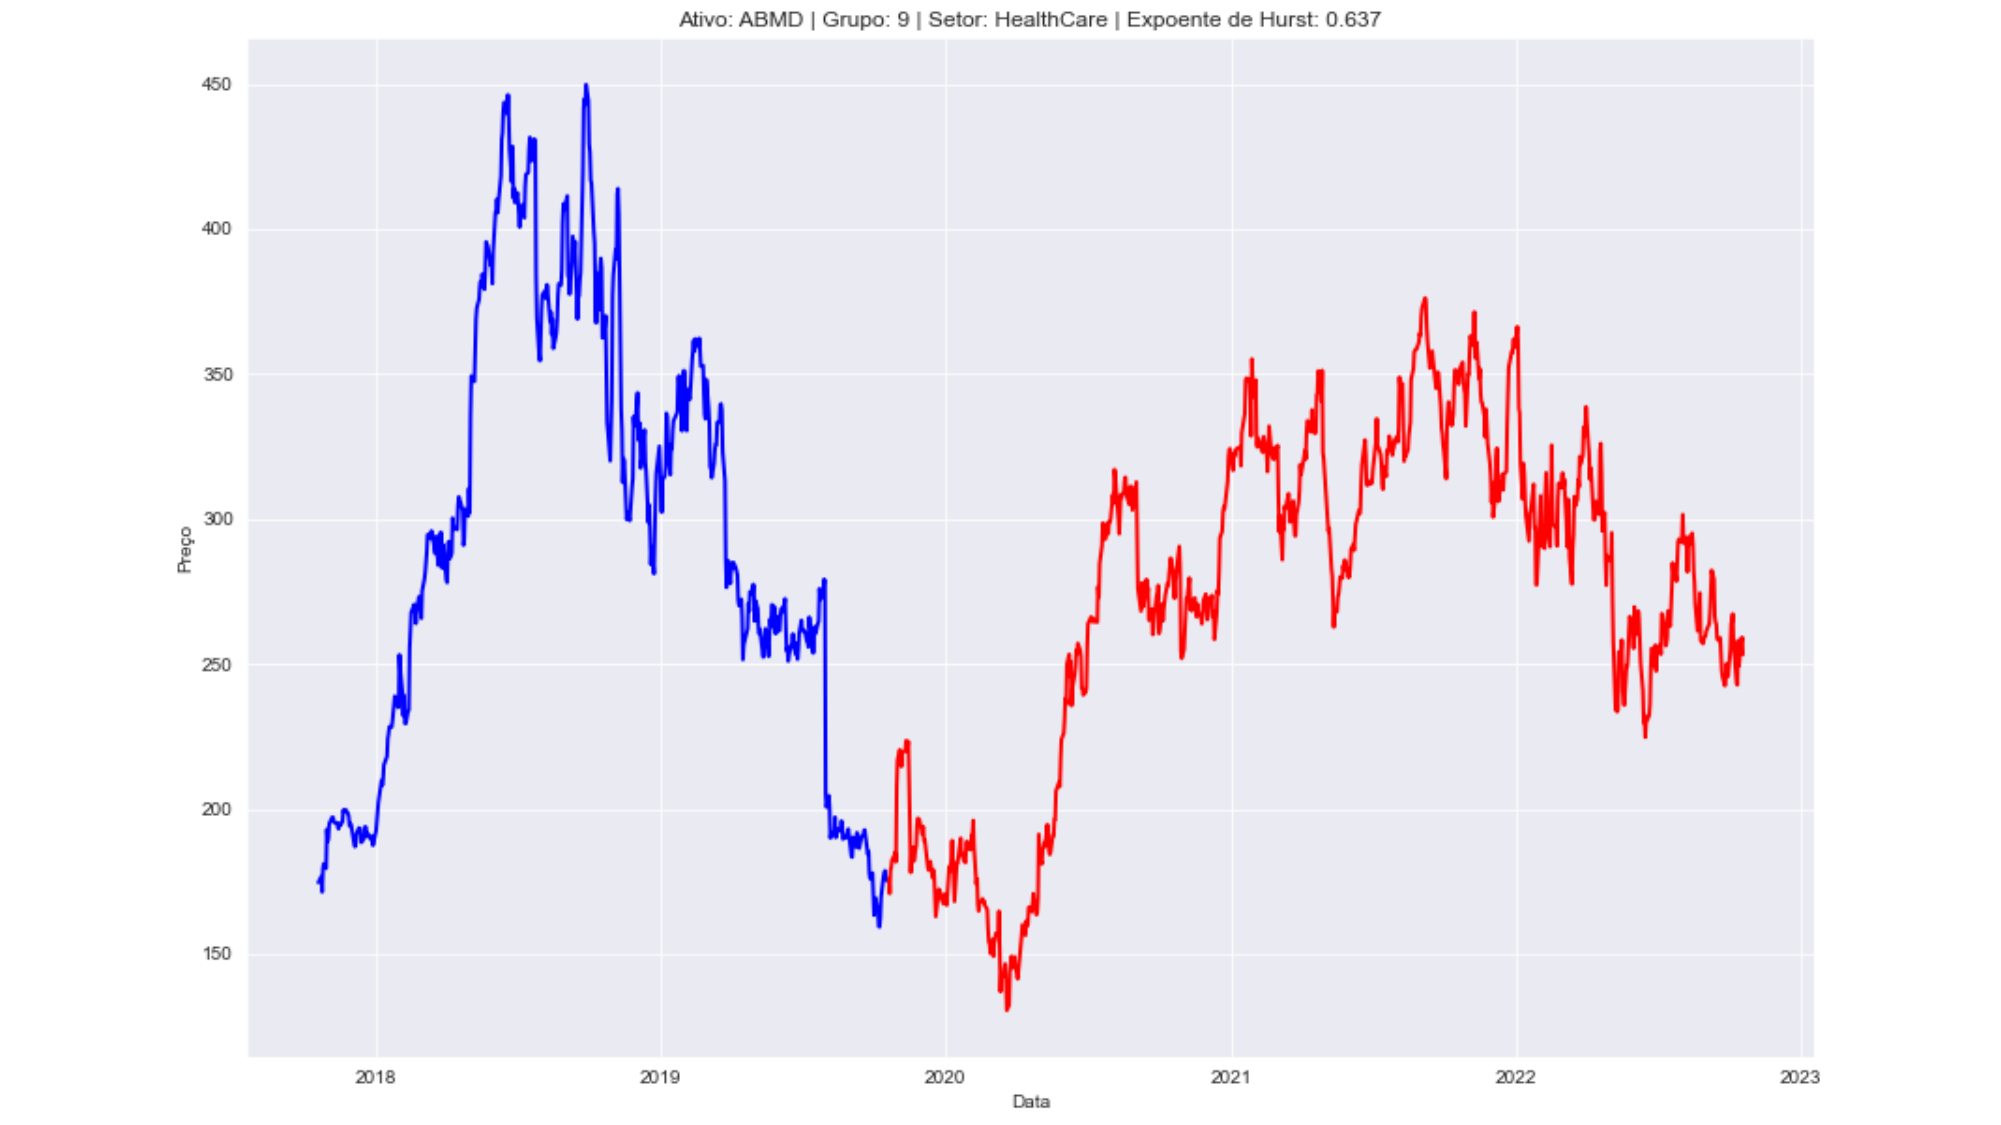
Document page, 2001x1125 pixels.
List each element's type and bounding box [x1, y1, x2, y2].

picture [165, 0, 1835, 1125]
